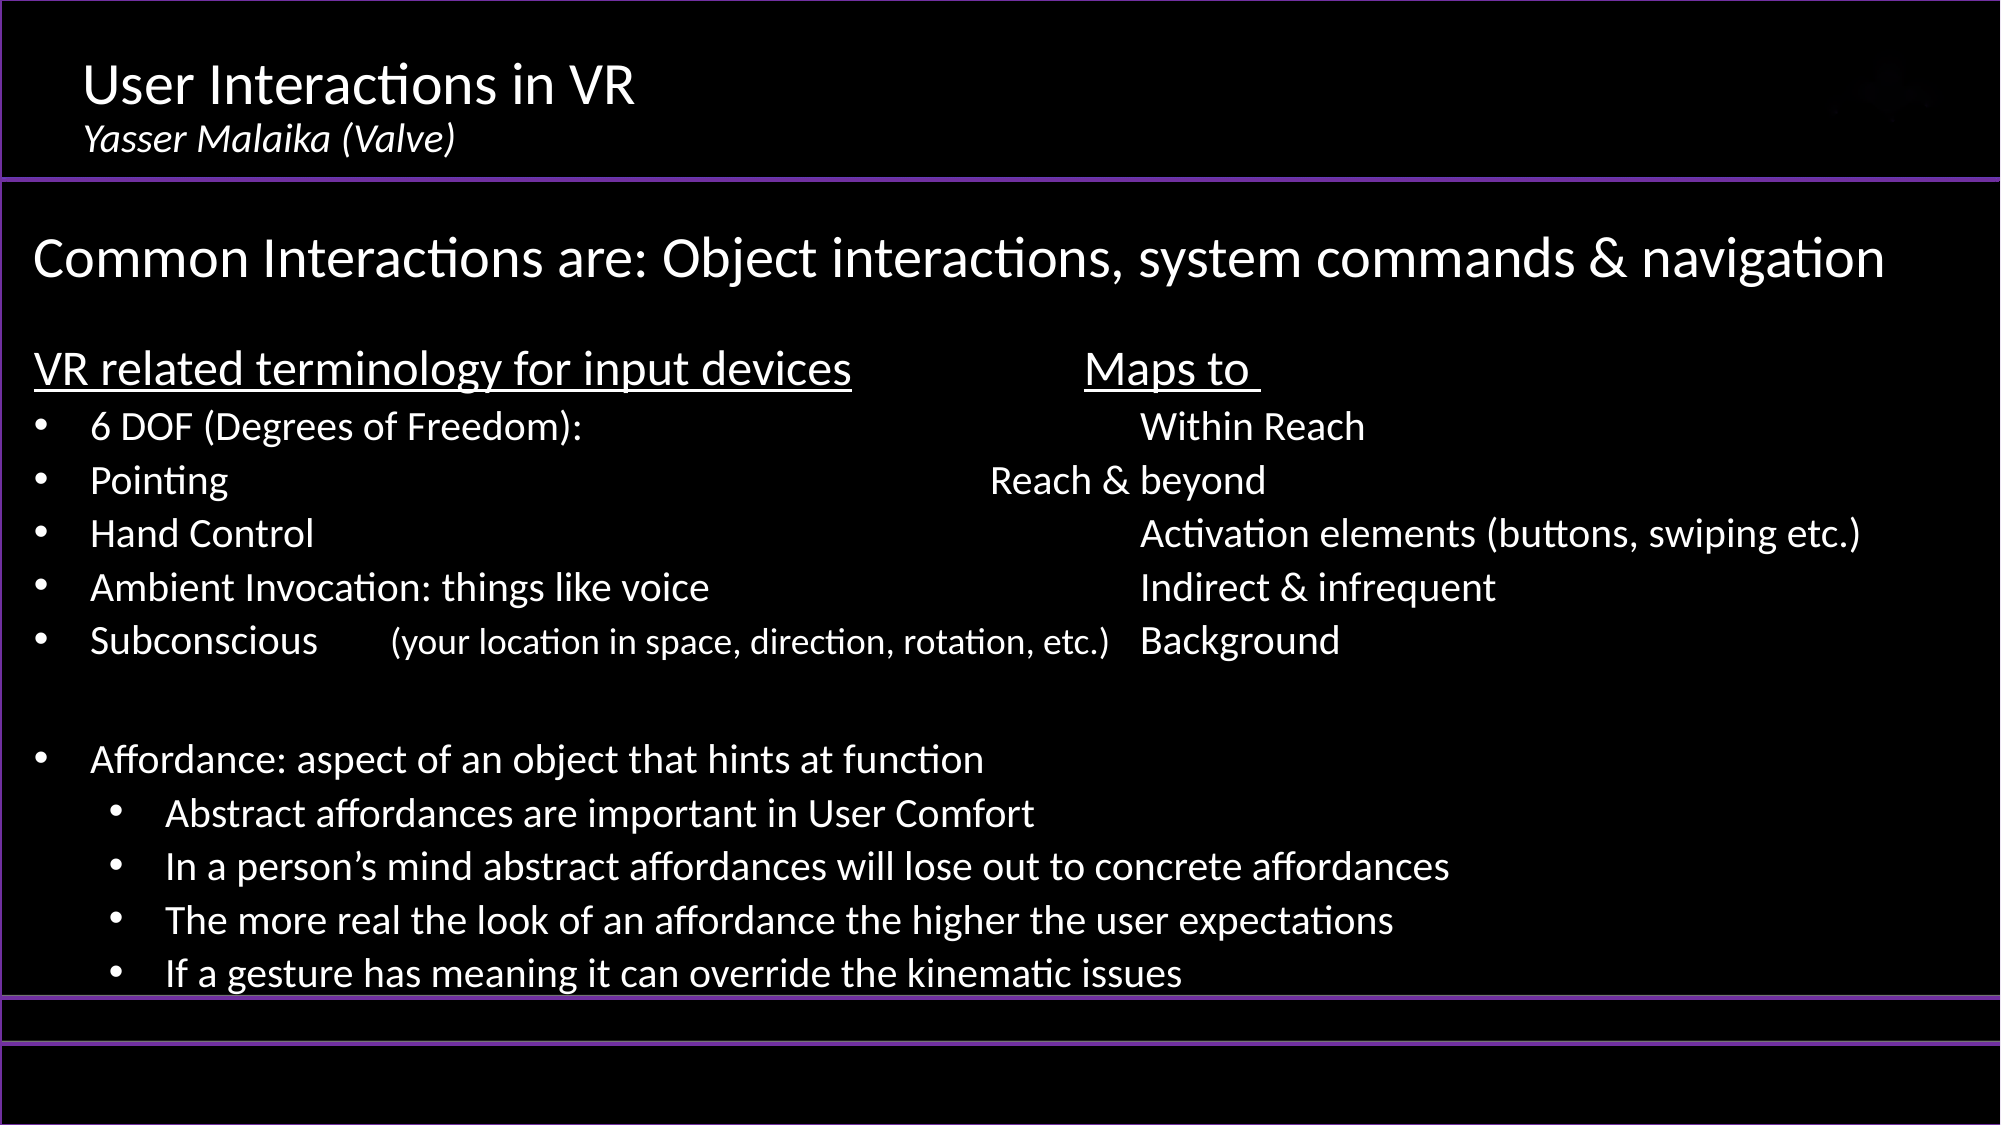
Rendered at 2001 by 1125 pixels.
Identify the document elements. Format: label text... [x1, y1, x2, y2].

text_box Affordance: aspect of an object that hints at function Abstract affordances are important in User Comfort In a person’s mind abstract affordances will lose out to concrete affordances The more real the look of an affordance the higher the user expectations If a gesture has meaning it can override the kinematic issues [18, 721, 1728, 1025]
title User Interactions in VR Yasser Malaika (Valve) [67, 45, 1793, 170]
picture [0, 0, 2001, 1125]
text_box Common Interactions are: Object interactions, system commands & navigation VR related terminology for input devices Maps to 6 DOF (Degrees of Freedom): Within Reach Pointing Reach & beyond Hand Control Activation elements (buttons, swiping etc.) Ambient Invocation: things like voice Indirect & infrequent Subconscious (your location in space, direction, rotation, etc.) Background [18, 206, 1908, 671]
